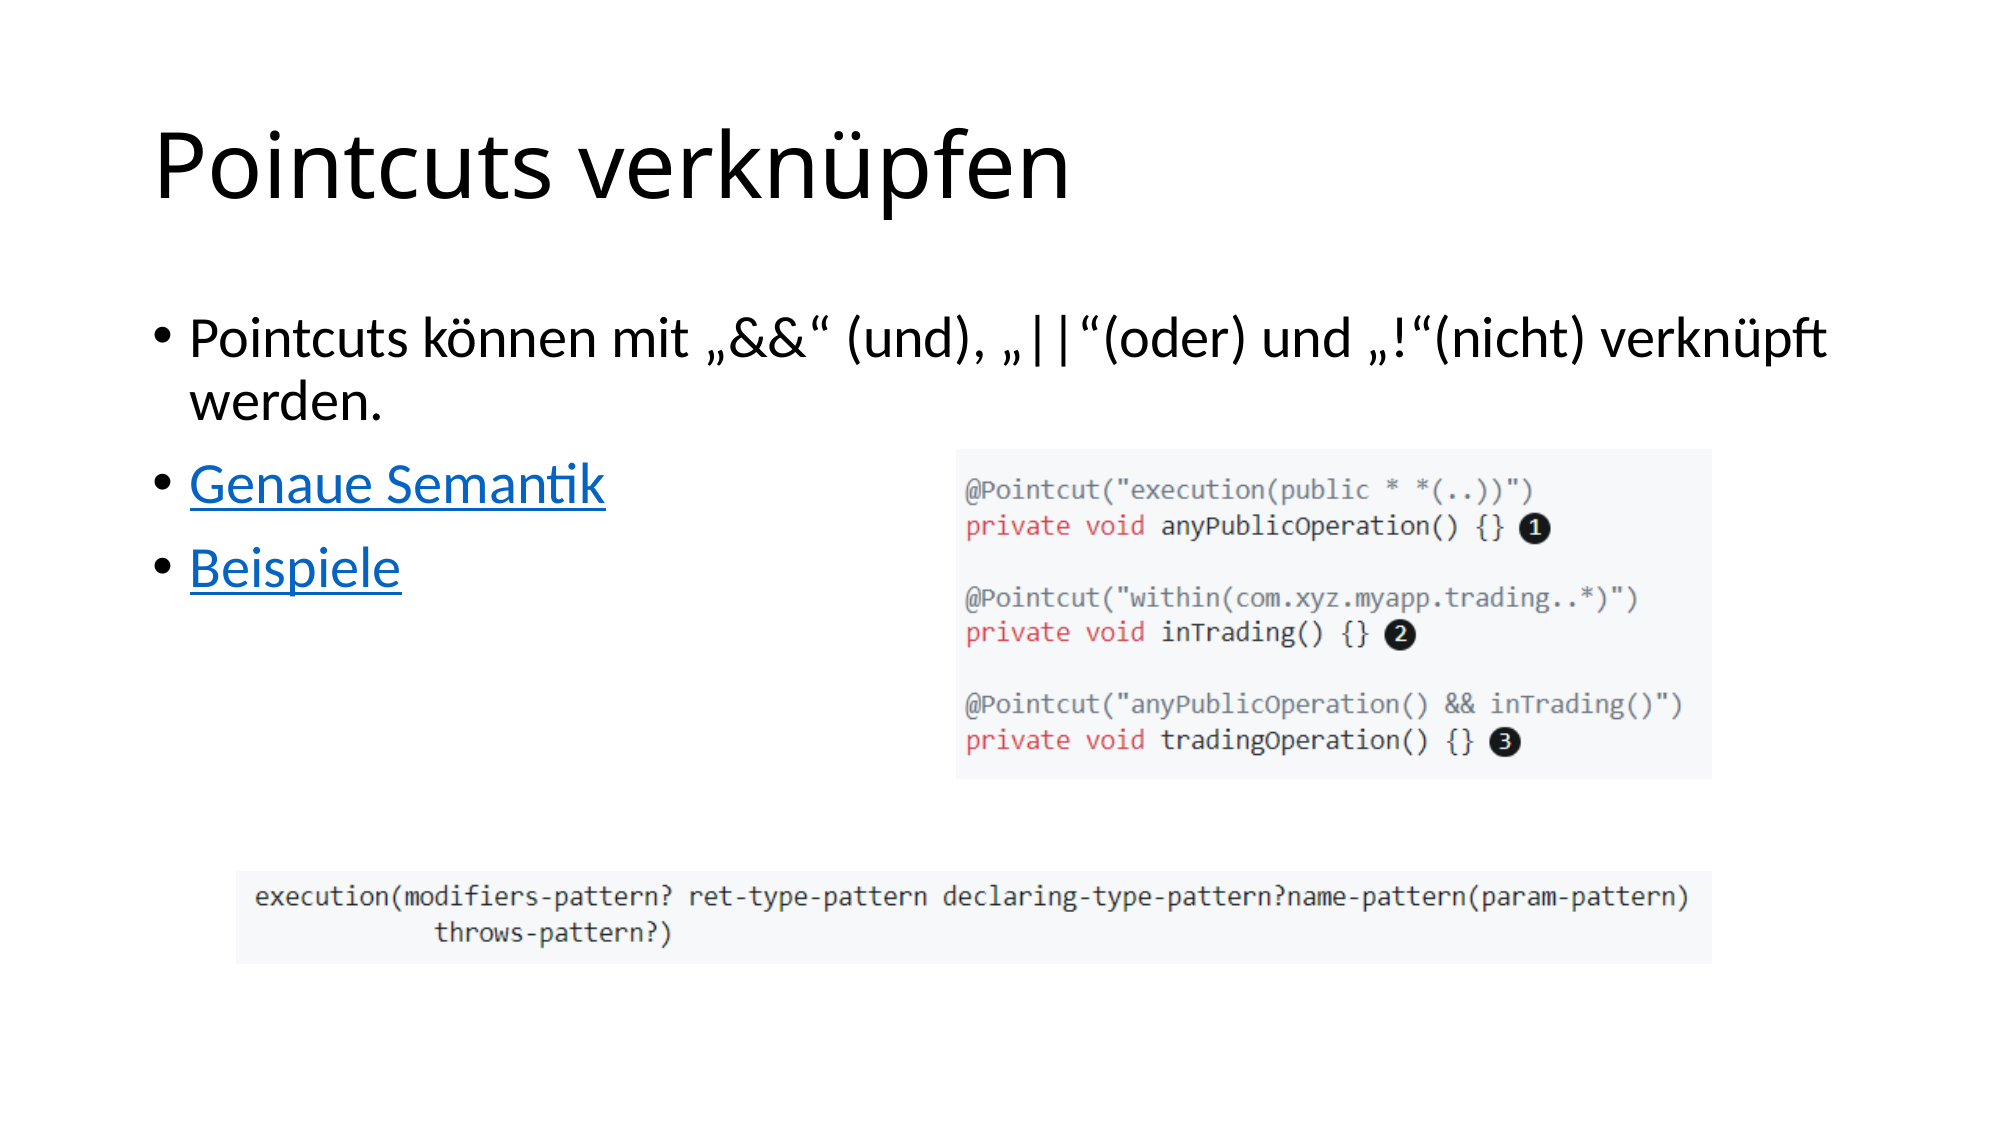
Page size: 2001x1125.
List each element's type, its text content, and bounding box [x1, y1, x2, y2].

list Pointcuts können mit „&&“ (und), „||“(oder) und „!“(nicht) verknüpft werden. Genaue Semantik Beispiele [137, 299, 1863, 1014]
picture [236, 871, 1712, 965]
title Pointcuts verknüpfen [137, 59, 1863, 278]
picture [956, 449, 1712, 779]
